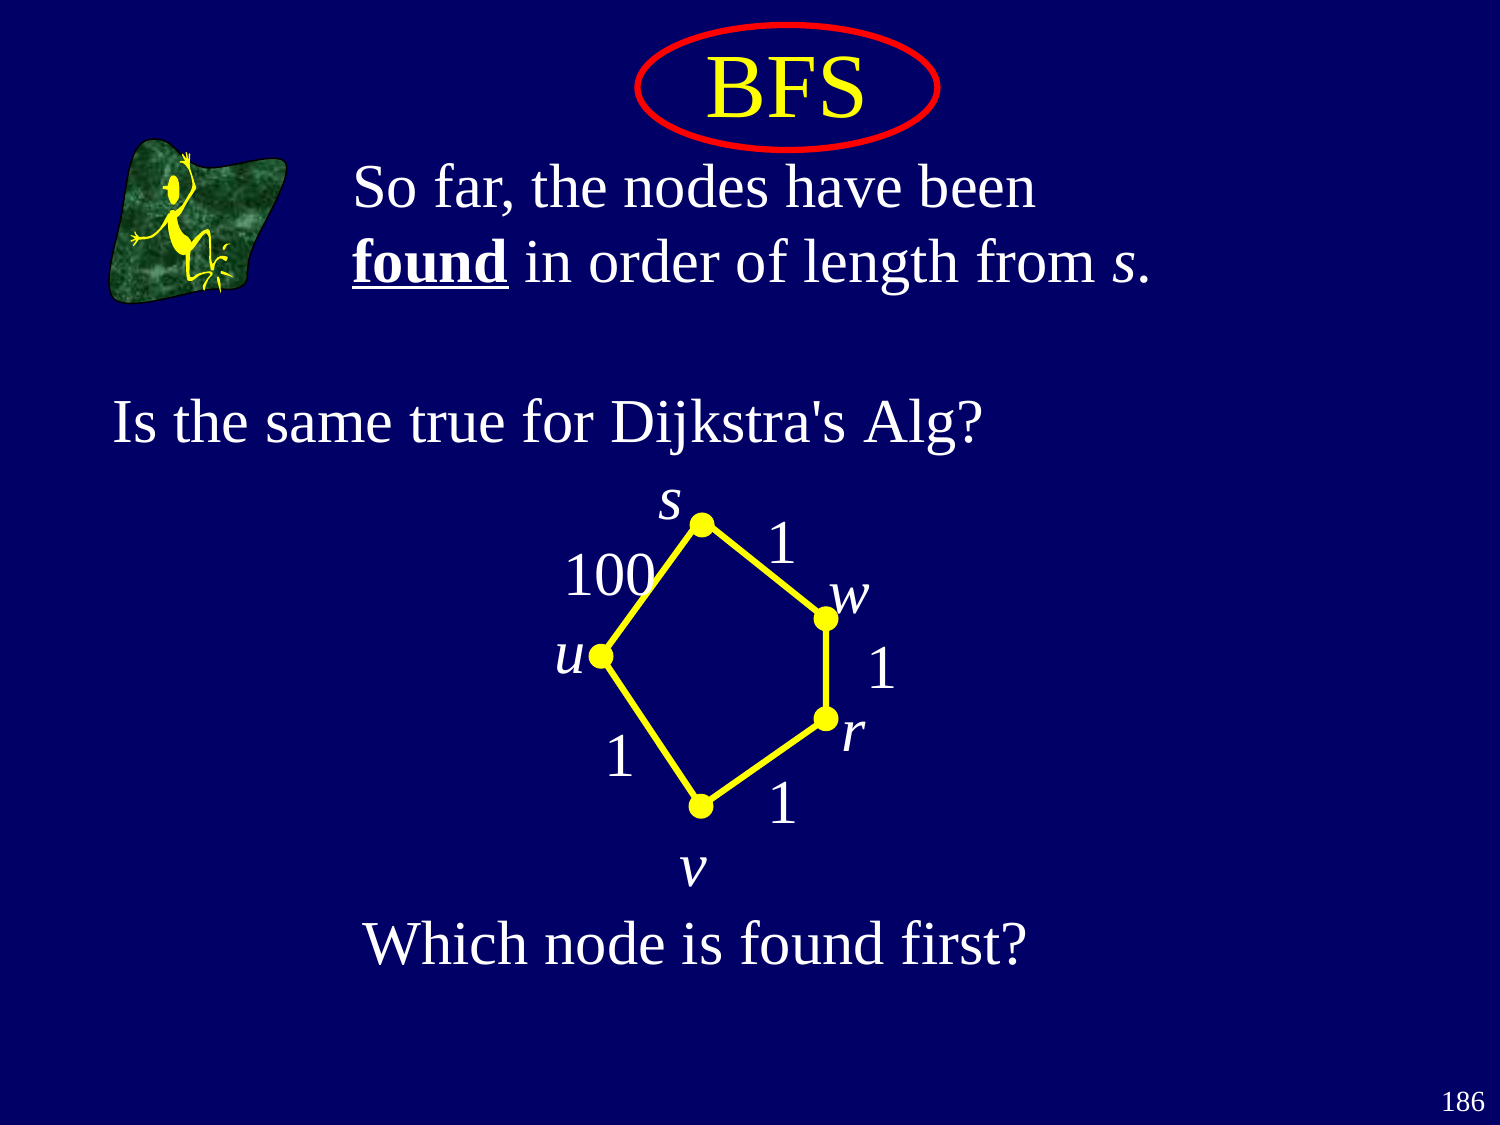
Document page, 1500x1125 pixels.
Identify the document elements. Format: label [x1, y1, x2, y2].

text_box [99, 0, 1425, 313]
text_box [99, 372, 1044, 985]
